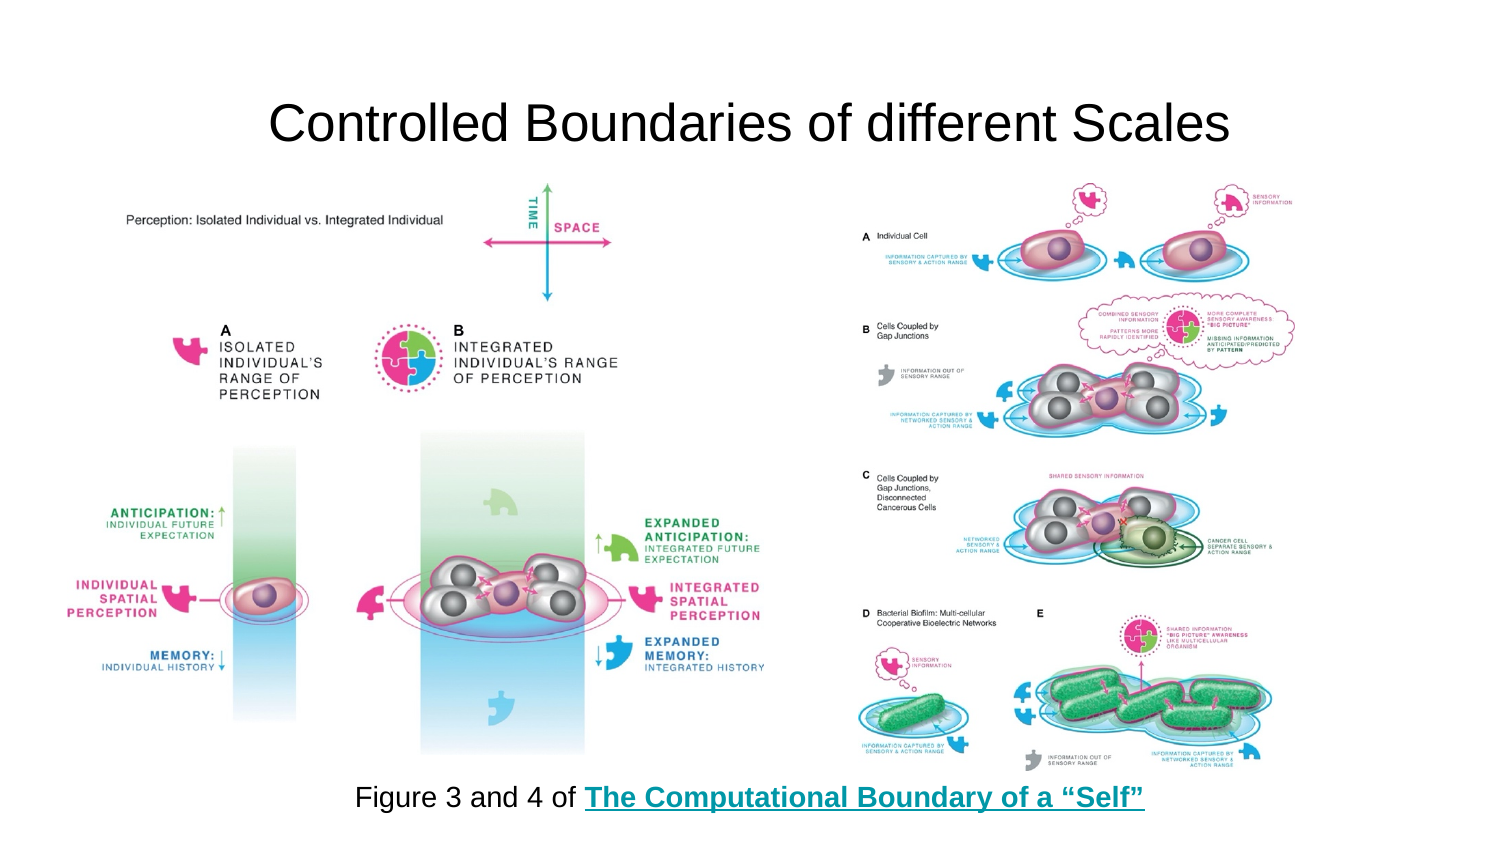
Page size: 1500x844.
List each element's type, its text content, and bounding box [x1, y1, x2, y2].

picture [66, 182, 764, 755]
title Controlled Boundaries of different Scales [51, 72, 1449, 167]
text_box Figure 3 and 4 of The Computational Boundary of a “Self” [339, 770, 1160, 821]
picture [858, 182, 1295, 771]
